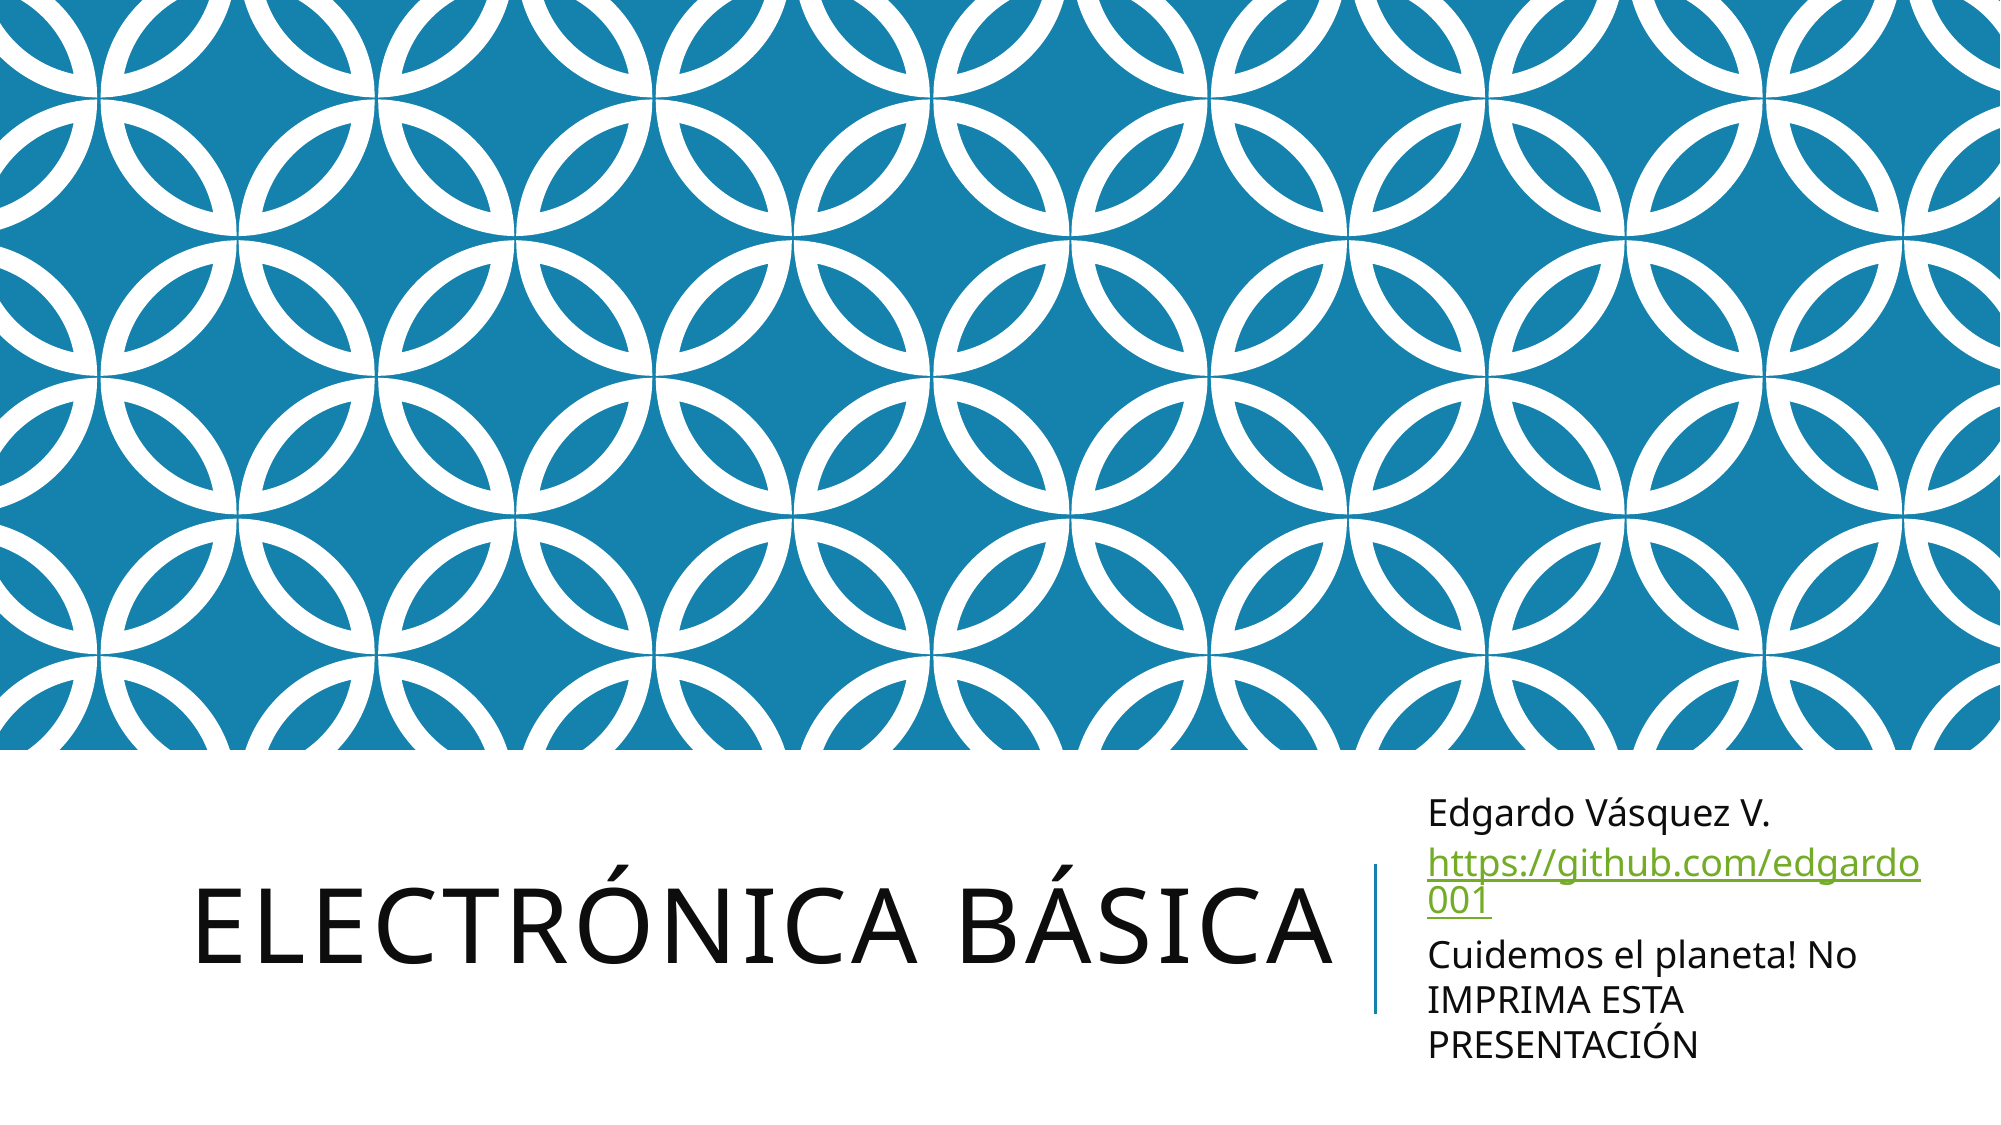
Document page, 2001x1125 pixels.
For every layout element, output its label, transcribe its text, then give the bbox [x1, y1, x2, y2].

subtitle Edgardo Vásquez V. https://github.com/edgardo001 Cuidemos el planeta! No IMPRIMA ESTA PRESENTACIÓN [1412, 813, 1938, 1054]
title Electrónica Básica [75, 813, 1350, 1054]
